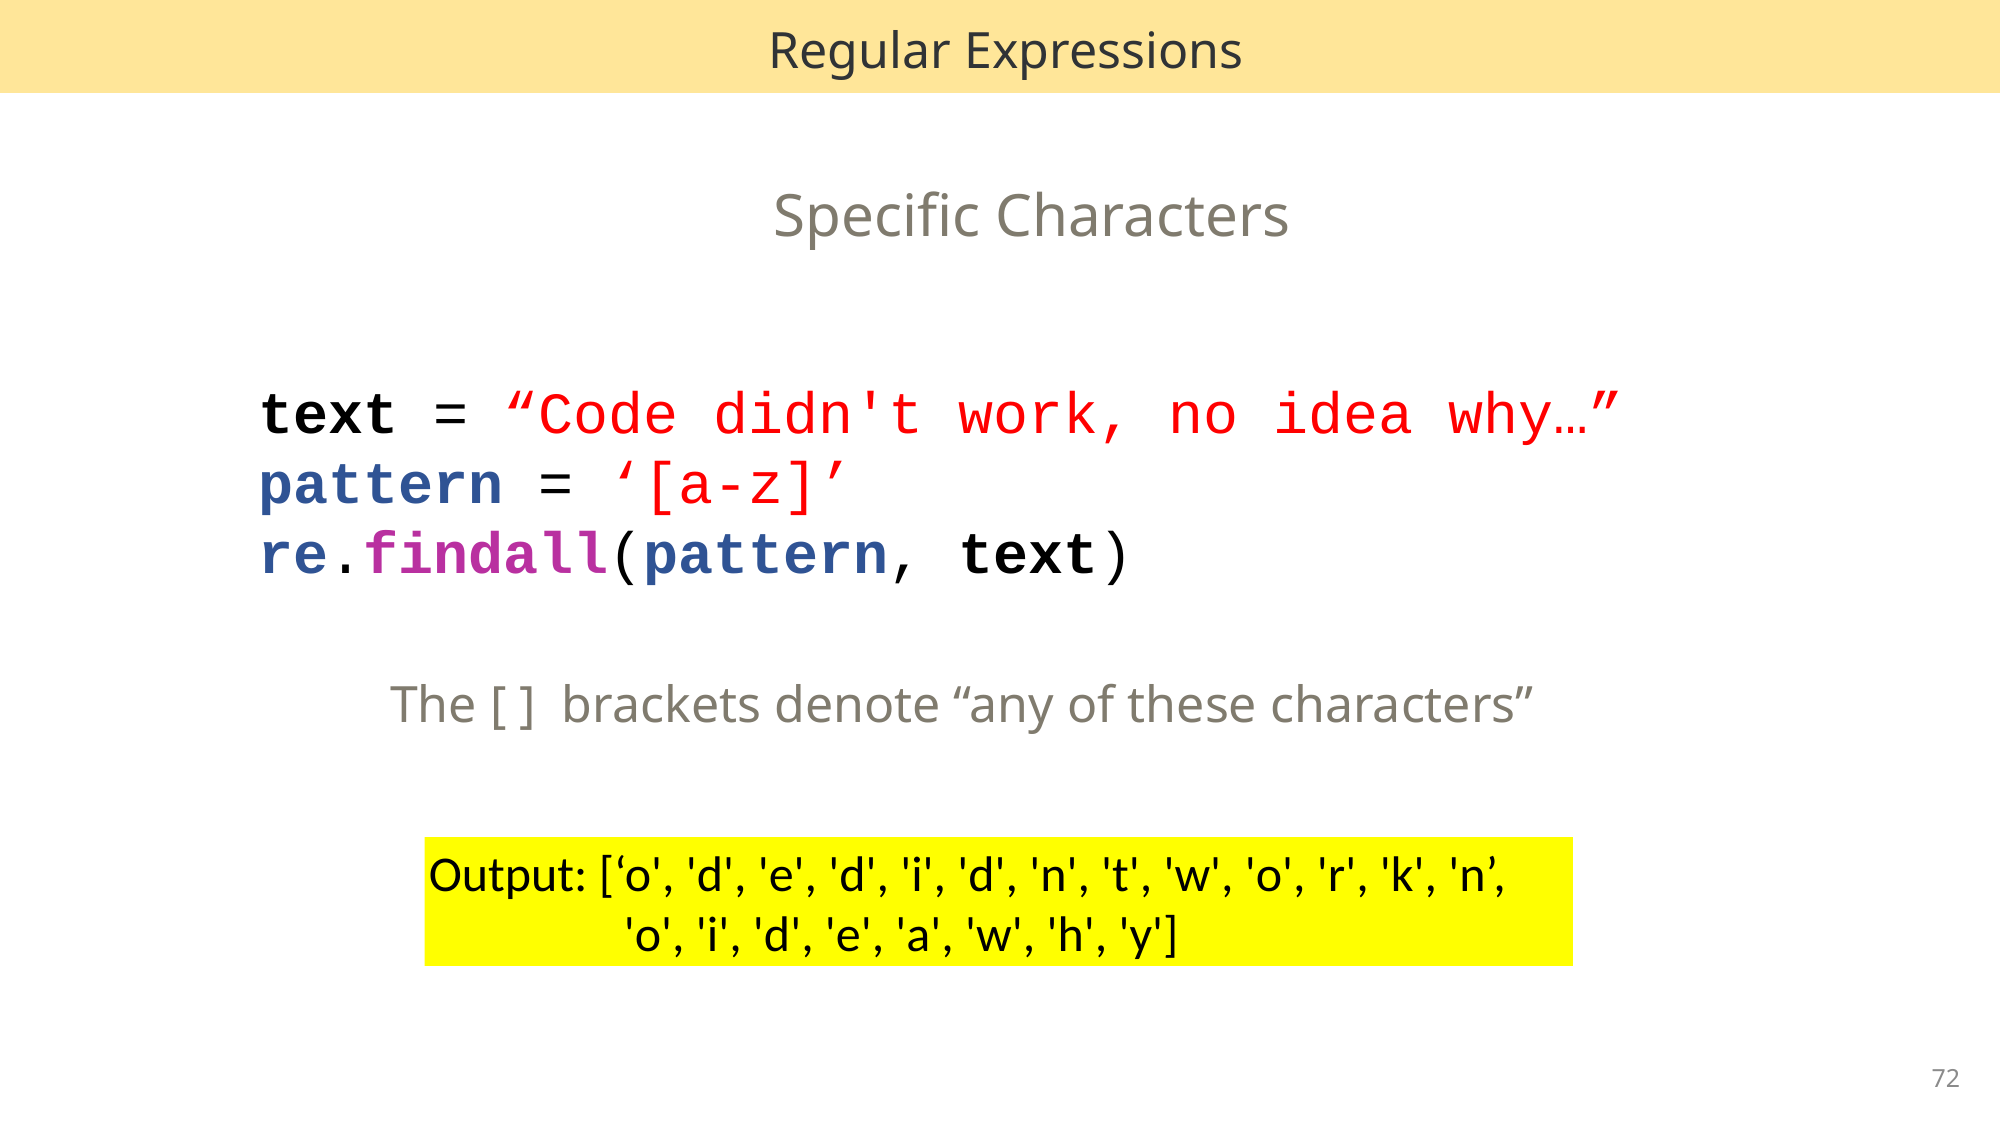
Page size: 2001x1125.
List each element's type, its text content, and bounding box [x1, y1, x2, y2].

text_box Specific Characters [235, 169, 1829, 257]
text_box The [ ] brackets denote “any of these characters” [381, 664, 1683, 742]
text_box Output: [‘o', 'd', 'e', 'd', 'i', 'd', 'n', 't', 'w', 'o', 'r', 'k', 'n’, 'o', 'i', 'd', 'e', 'a', 'w', 'h', 'y'] [424, 837, 1573, 966]
text_box [0, 0, 2000, 94]
text_box Regular Expressions [254, 10, 1759, 86]
slide_number 72 [1881, 1065, 1965, 1094]
text_box text = “Code didn't work, no idea why…” pattern = ‘[a-z]’ re.findall(pattern, text) [254, 370, 1876, 590]
